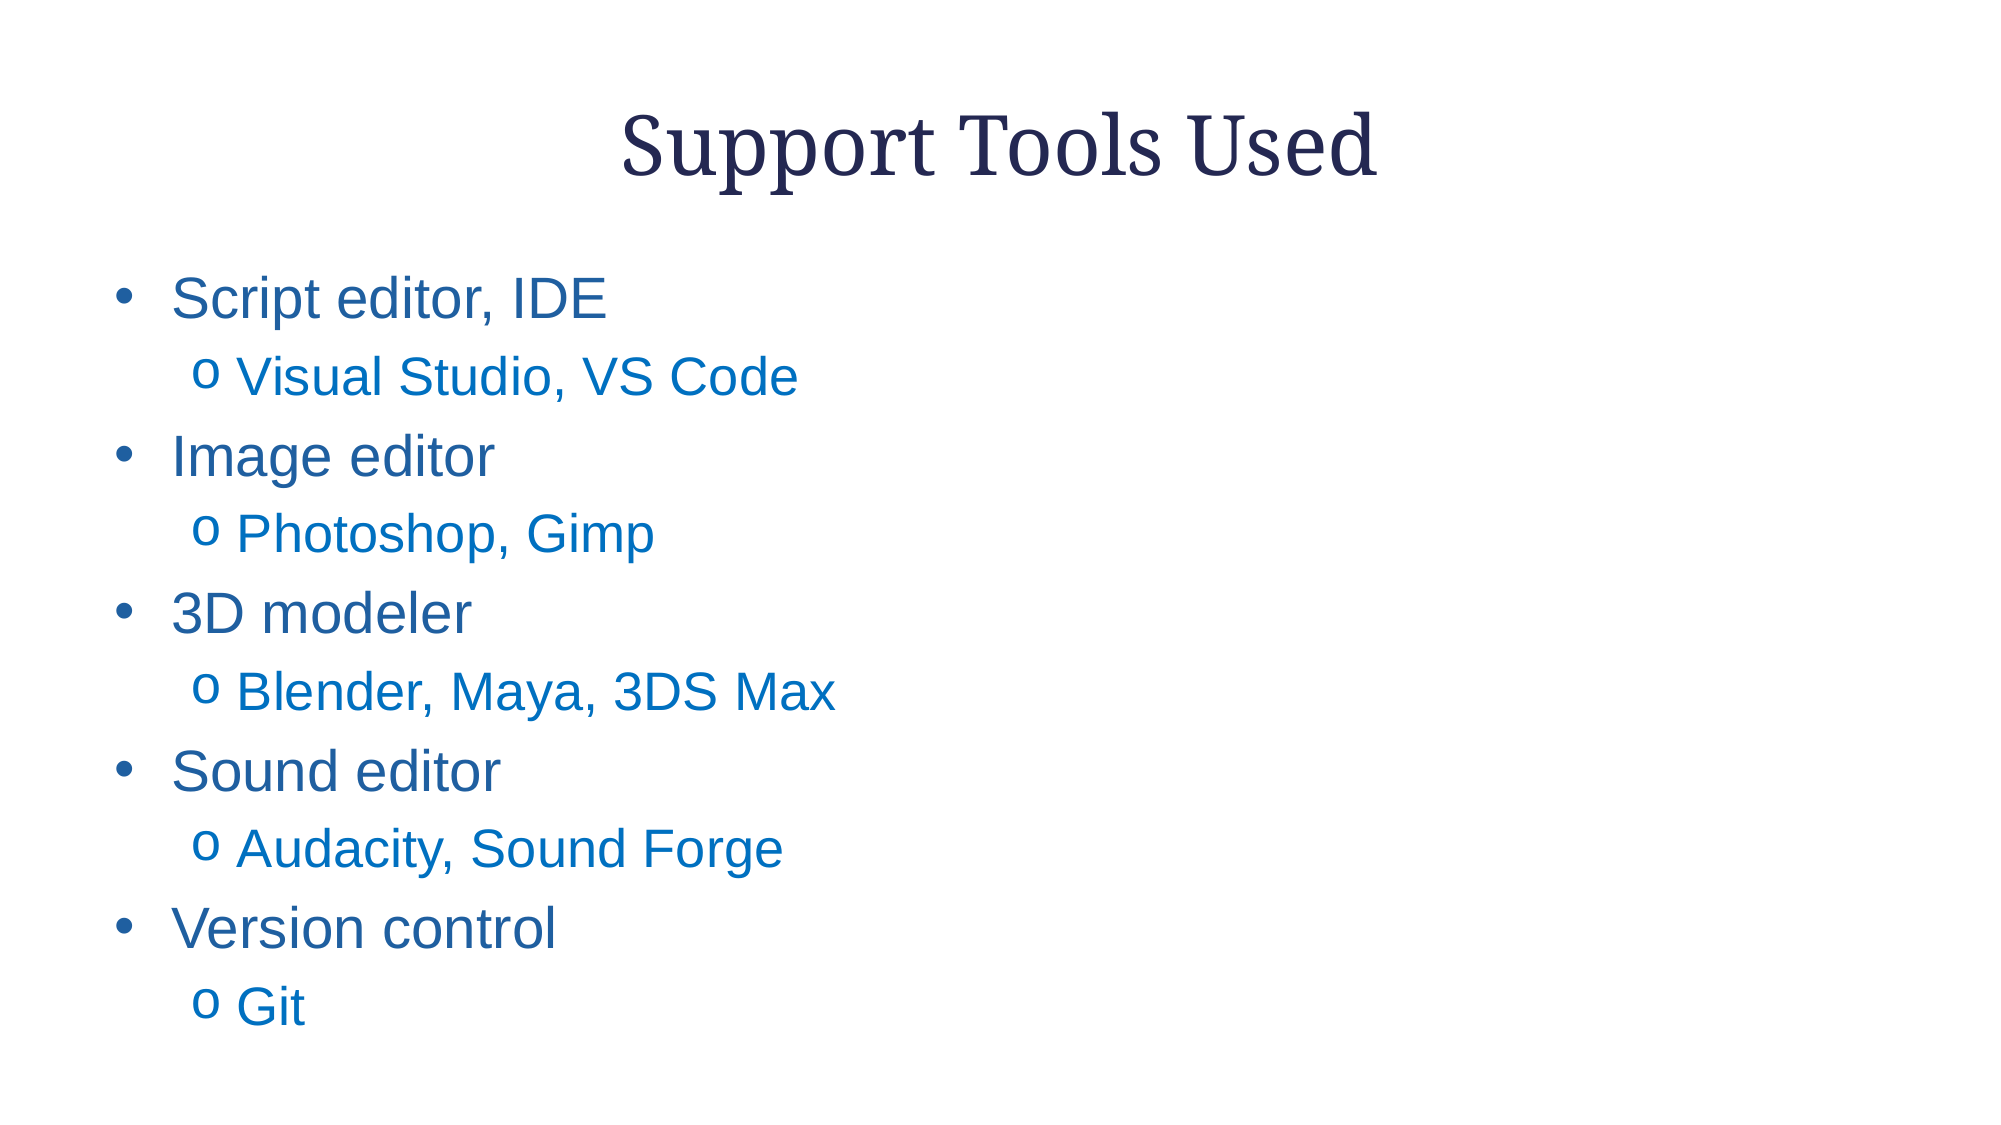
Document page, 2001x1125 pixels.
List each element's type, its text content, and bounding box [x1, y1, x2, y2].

list Script editor, IDE Visual Studio, VS Code Image editor Photoshop, Gimp 3D modeler Blender, Maya, 3DS Max Sound editor Audacity, Sound Forge Version control Git [99, 253, 1900, 996]
title Support Tools Used [99, 0, 1900, 200]
